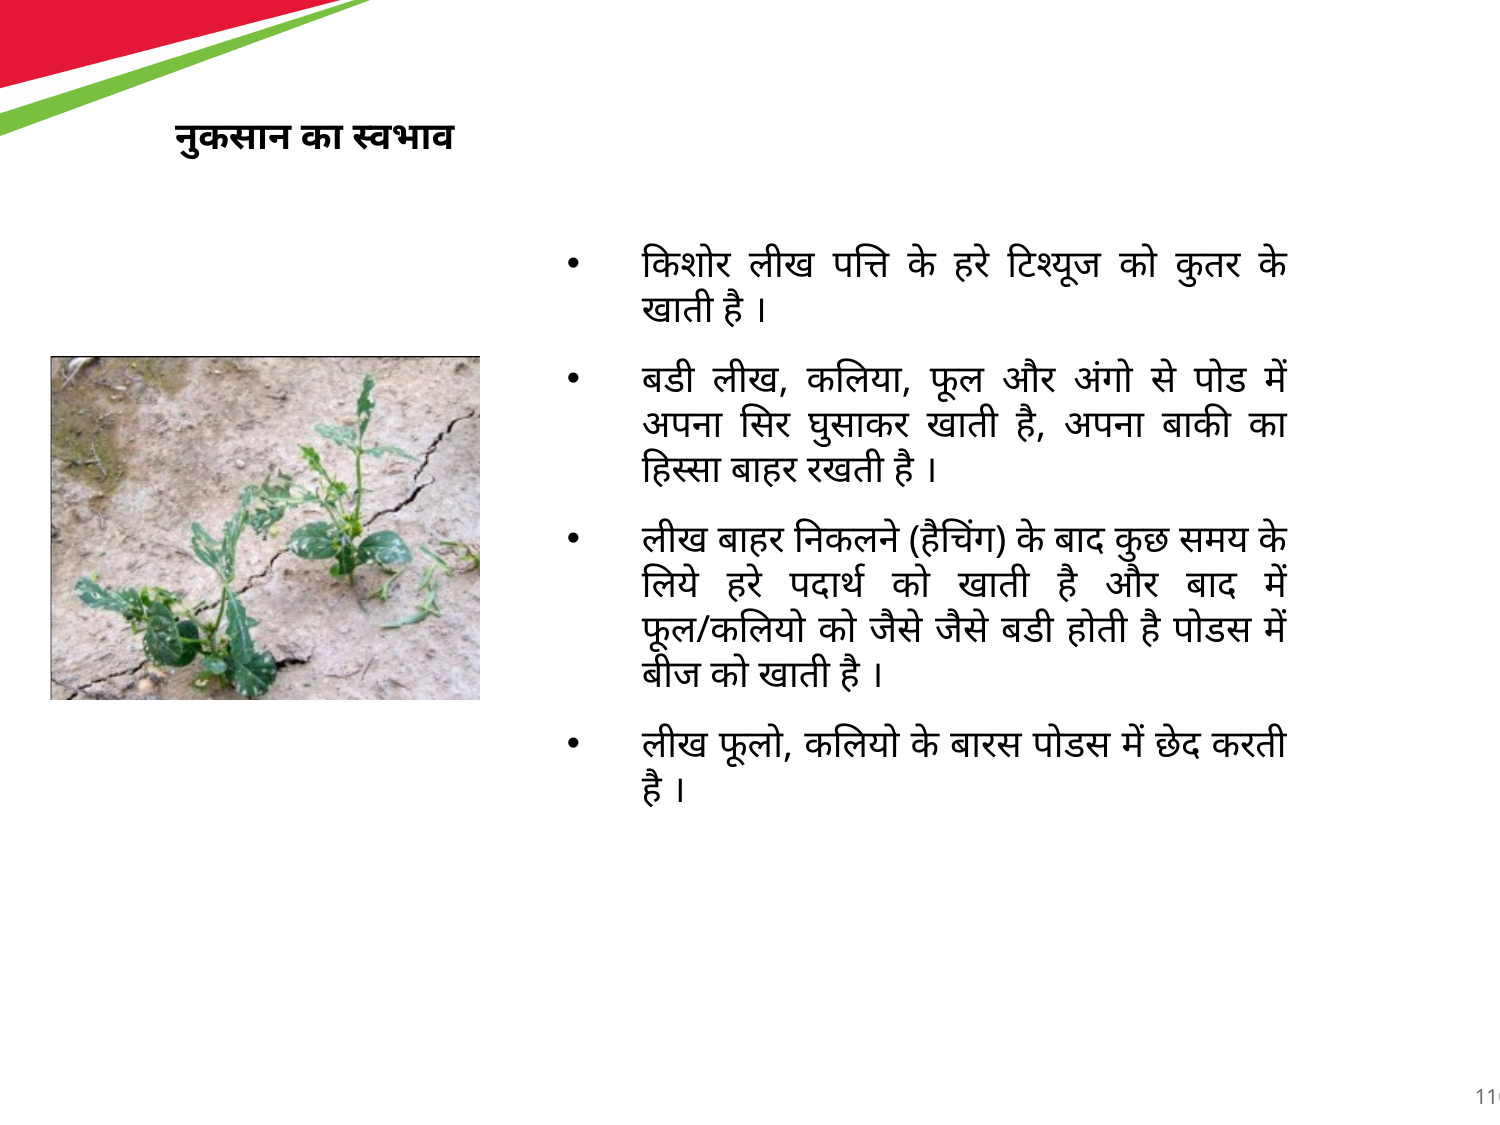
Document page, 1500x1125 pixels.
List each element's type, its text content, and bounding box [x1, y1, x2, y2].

picture [50, 356, 481, 700]
picture [0, 0, 373, 136]
text_box नुकसान का स्वभाव [160, 105, 470, 165]
text_box किशोर लीख पत्ति के हरे टिश्यूज को कुतर के खाती है । बडी लीख, कलिया, फूल और अंगो से पोड में अपना सिर घुसाकर खाती है, अपना बाकी का हिस्सा बाहर रखती है । लीख बाहर निकलने (हैचिंग) के बाद कुछ समय के लिये हरे पदार्थ को खाती है और बाद में फूल/कलियो को जैसे जैसे बडी होती है पोडस में बीज को खाती है । लीख फूलो, कलियो के बारस पोडस में छेद करती है । [552, 232, 1302, 818]
